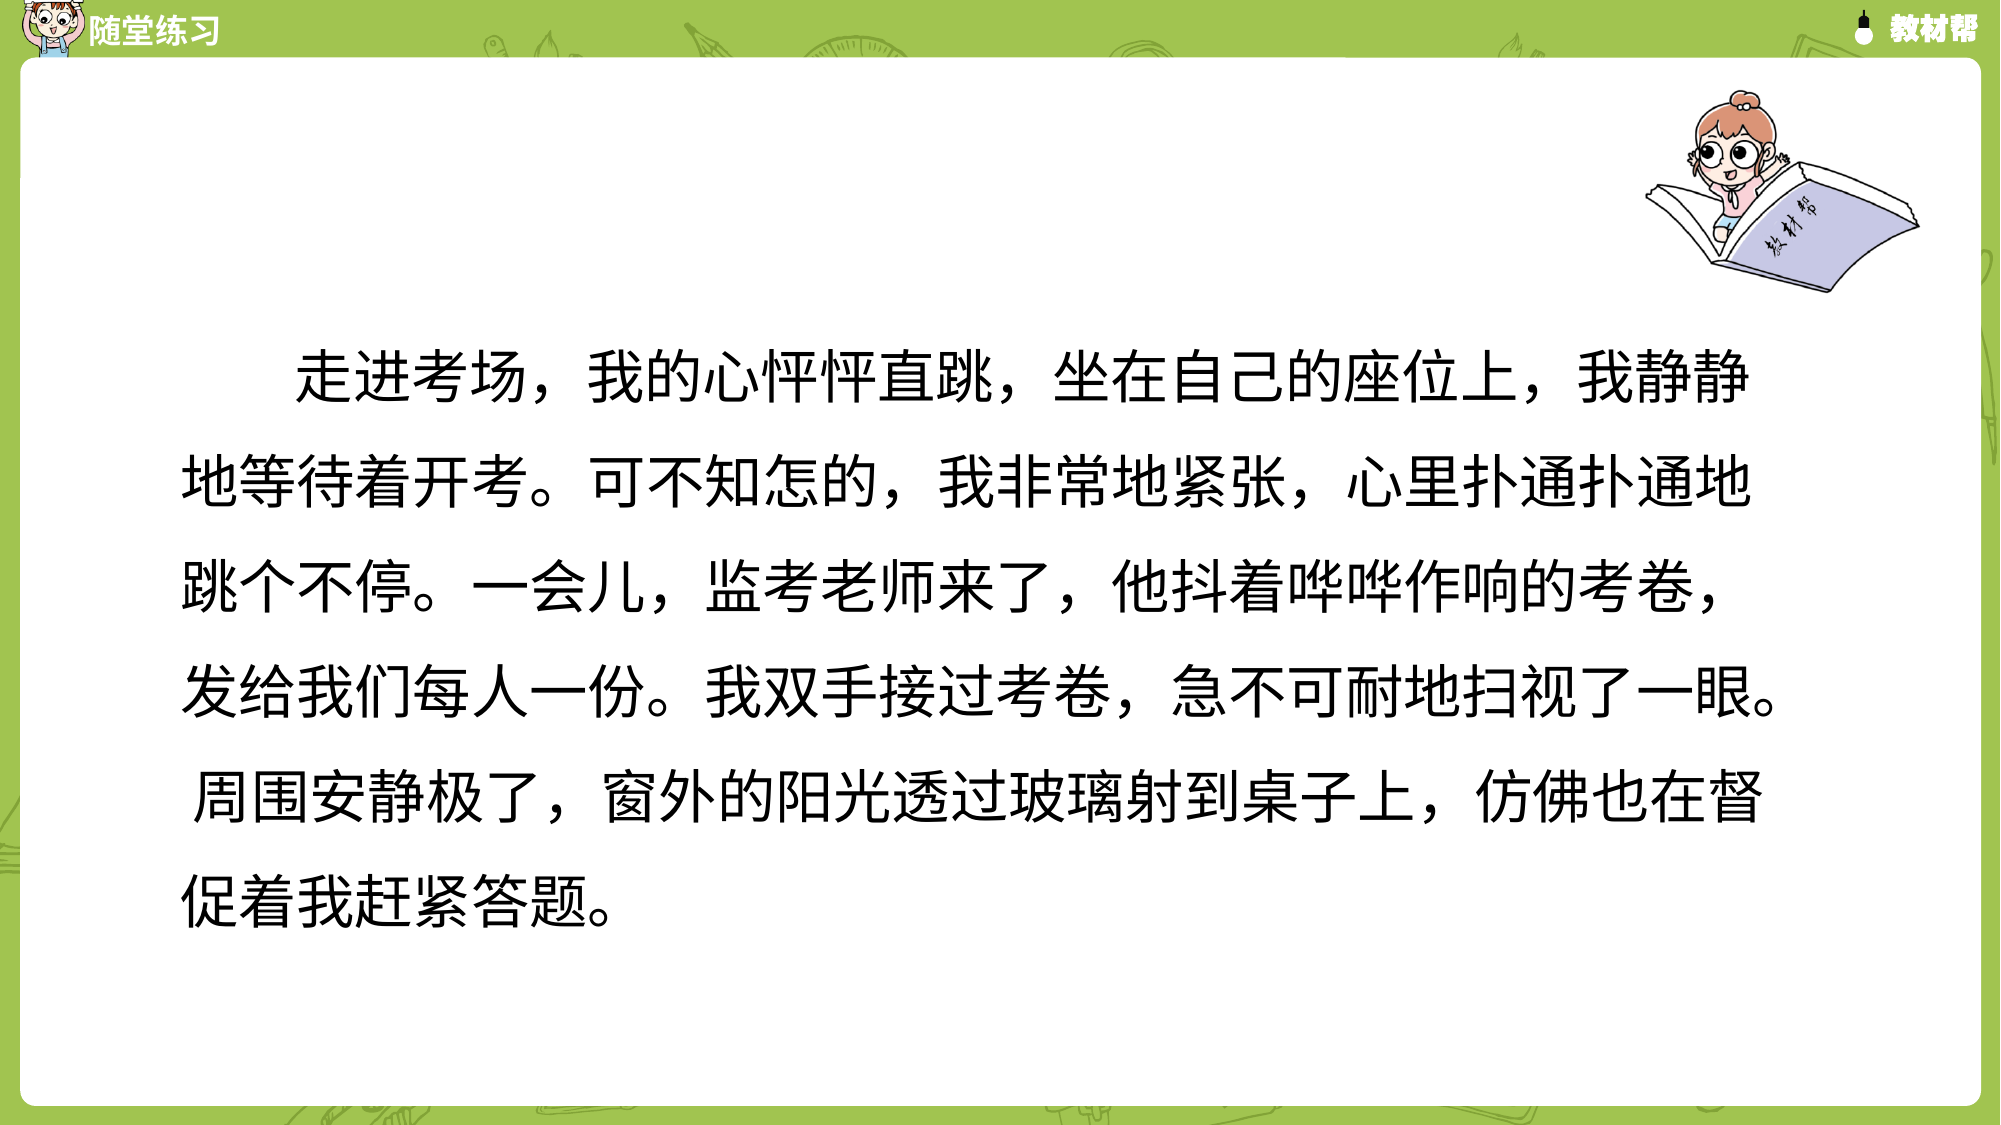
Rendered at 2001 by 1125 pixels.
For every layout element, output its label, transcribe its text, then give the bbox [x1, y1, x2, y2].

picture [22, 0, 85, 60]
text_box 走进考场，我的心怦怦直跳，坐在自己的座位上，我静静地等待着开考。可不知怎的，我非常地紧张，心里扑通扑通地跳个不停。一会儿，监考老师来了，他抖着哗哗作响的考卷，发给我们每人一份。我双手接过考卷，急不可耐地扫视了一眼。 周围安静极了，窗外的阳光透过玻璃射到桌子上，仿佛也在督促着我赶紧答题。 [165, 298, 1822, 943]
picture [1592, 85, 1965, 299]
